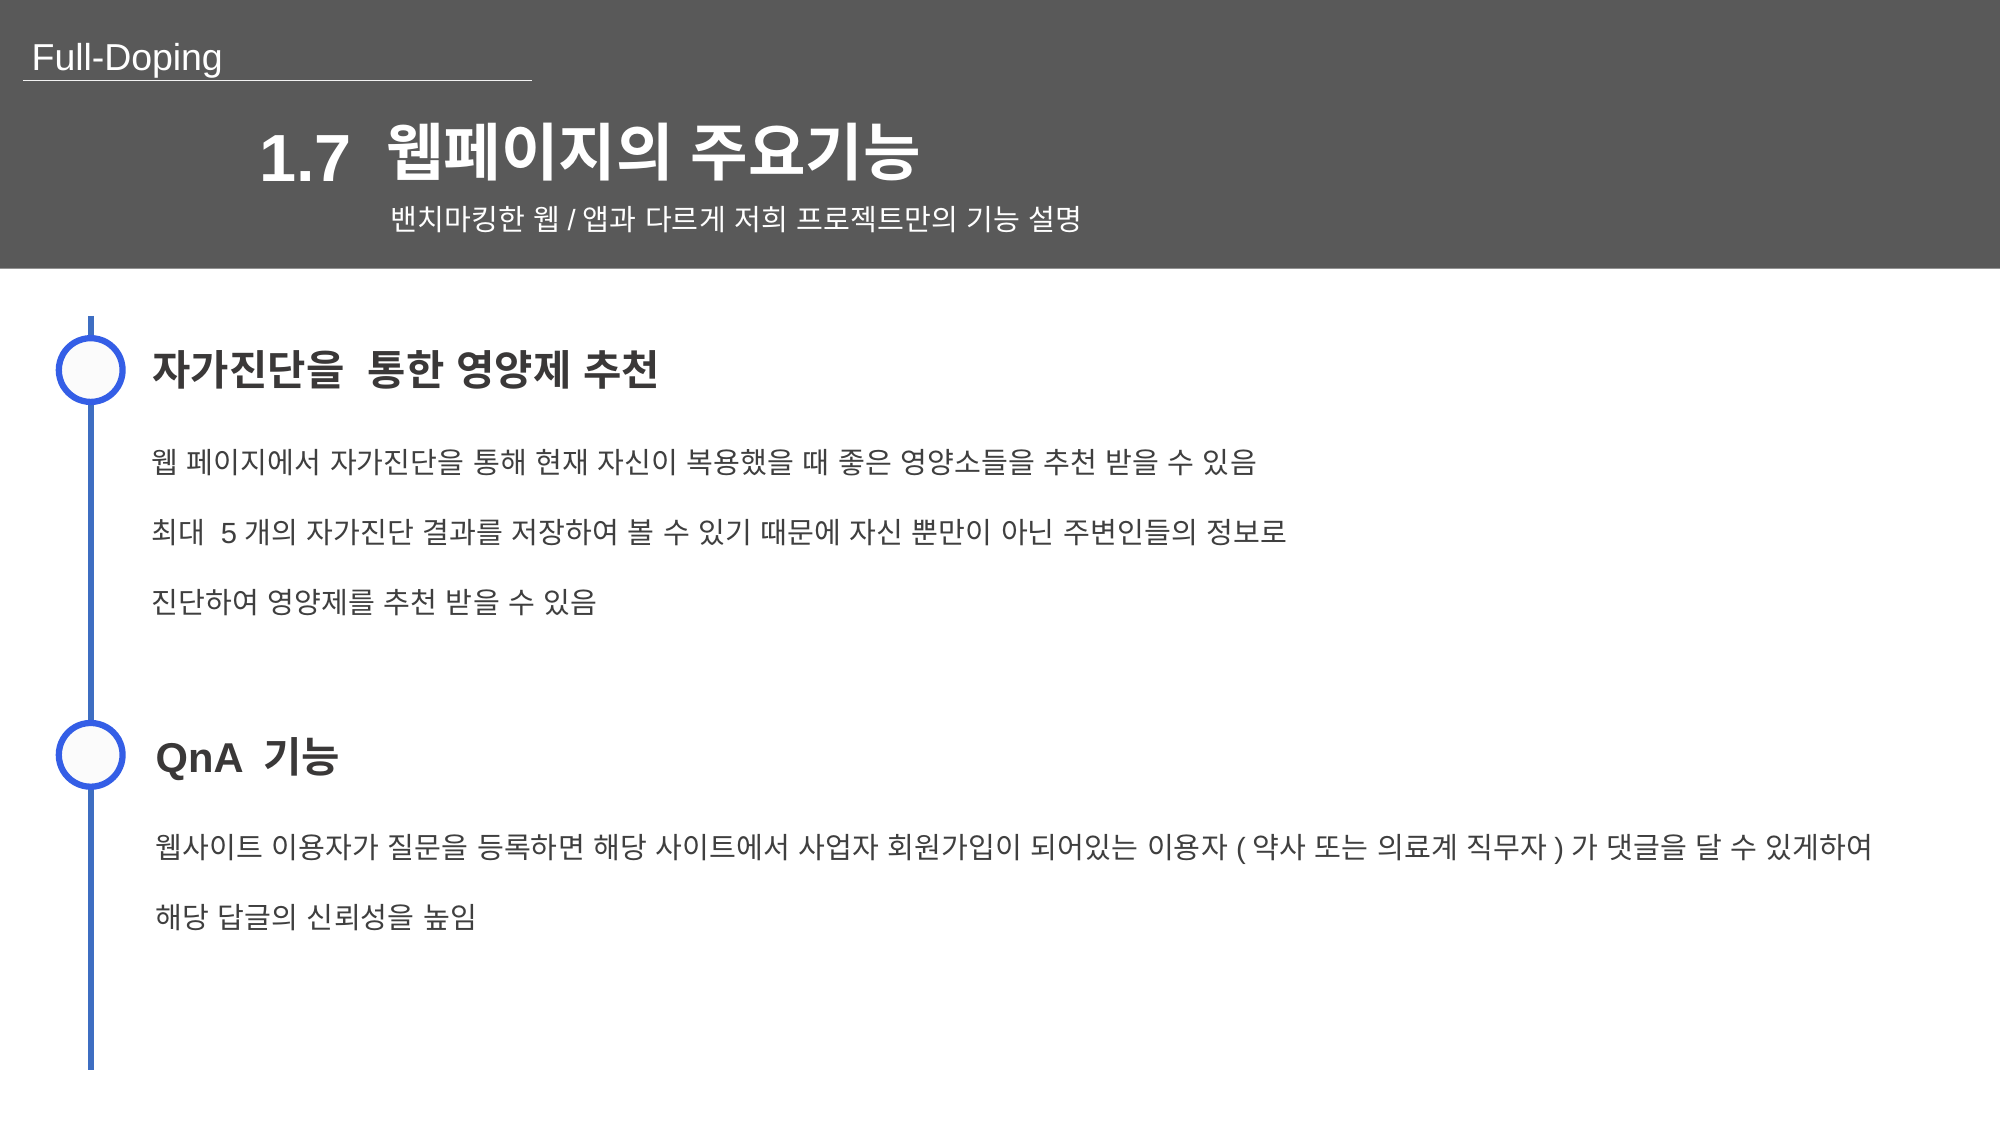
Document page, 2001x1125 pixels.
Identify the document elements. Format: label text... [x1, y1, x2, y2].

text_box 웹사이트 이용자가 질문을 등록하면 해당 사이트에서 사업자 회원가입이 되어있는 이용자(약사 또는 의료계 직무자)가 댓글을 달 수 있게하여 해당 답글의 신뢰성을 높임 [140, 786, 1946, 942]
text_box QnA 기능 [140, 723, 527, 786]
text_box 자가진단을 통한 영양제 추천 [137, 336, 824, 401]
text_box 1.7 [233, 106, 367, 202]
text_box [95, 338, 123, 402]
text_box 웹 페이지에서 자가진단을 통해 현재 자신이 복용했을 때 좋은 영양소들을 추천 받을 수 있음 최대 5개의 자가진단 결과를 저장하여 볼 수 있기 때문에 자신 뿐만이 아닌 주변인들의 정보로 진단하여 영양제를 추천 받을 수 있음 [136, 401, 1400, 627]
text_box [58, 723, 86, 787]
text_box 웹페이지의 주요기능 [371, 105, 1086, 196]
text_box [58, 338, 86, 402]
text_box [95, 723, 123, 787]
text_box 밴치마킹한 웹/앱과 다르게 저희 프로젝트만의 기능 설명 [375, 193, 1149, 244]
